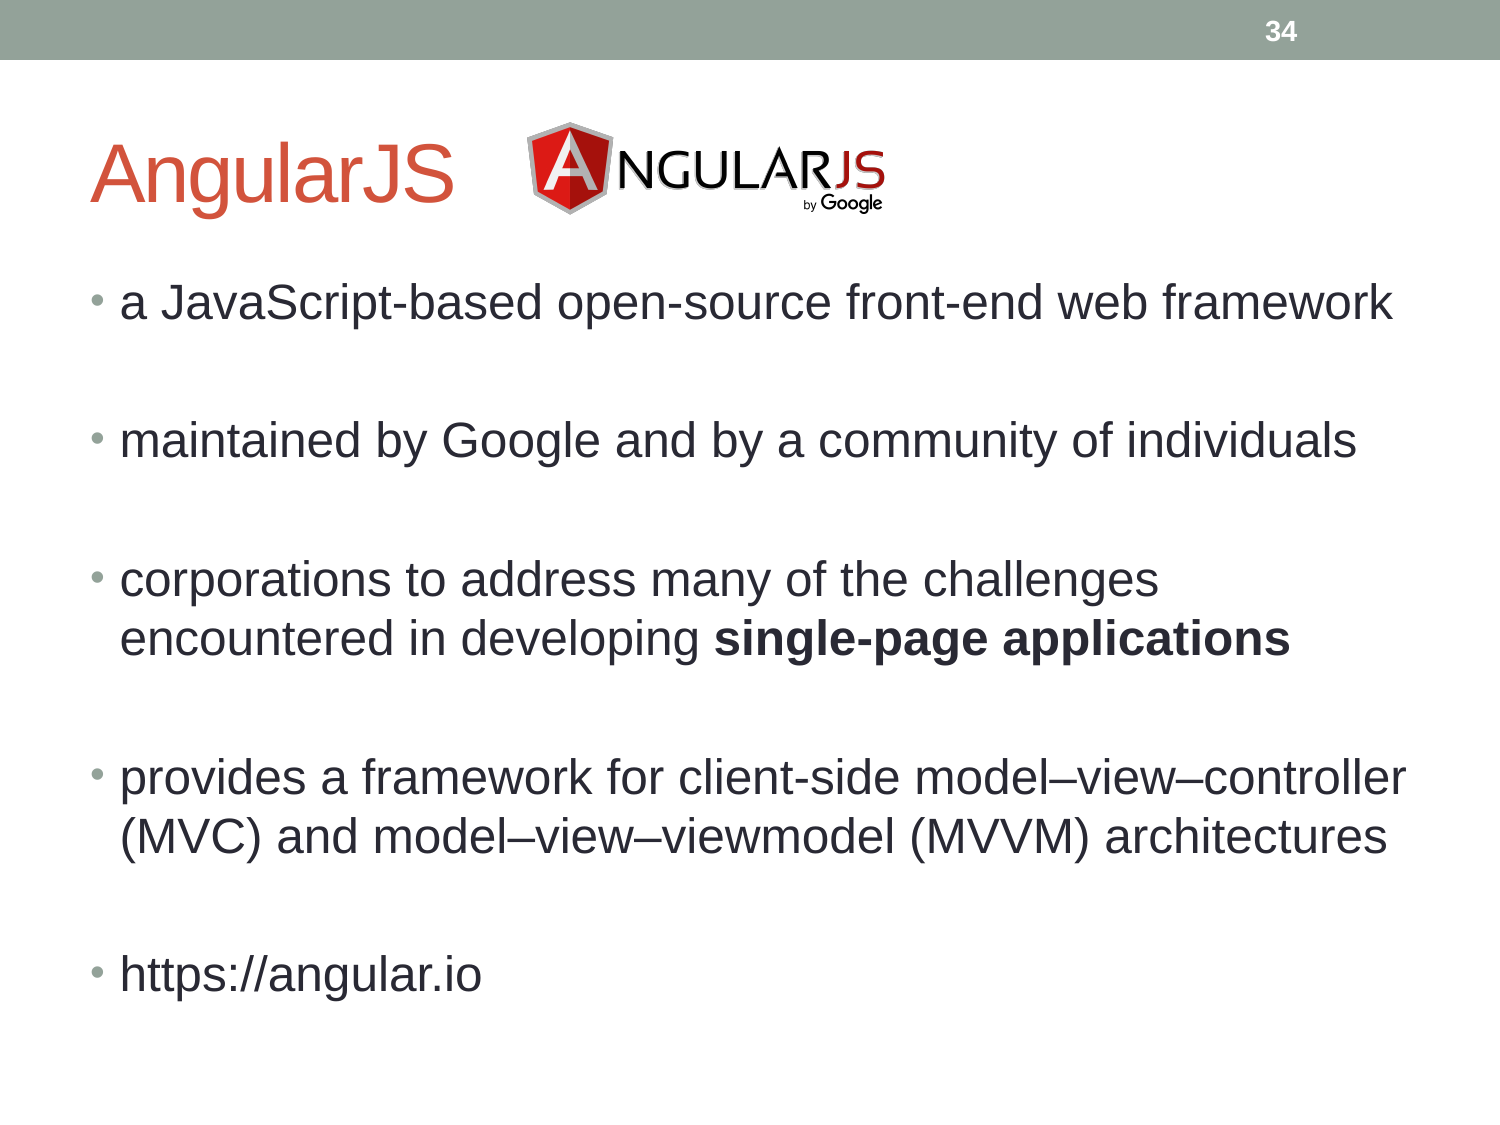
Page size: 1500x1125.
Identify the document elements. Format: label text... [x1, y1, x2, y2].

title AngularJS [75, 87, 1425, 250]
picture [525, 120, 886, 217]
list a JavaScript-based open-source front-end web framework maintained by Google and by a community of individuals corporations to address many of the challenges encountered in developing single-page applications provides a framework for client-side model–view–controller (MVC) and model–view–viewmodel (MVVM) architectures https://angular.io [75, 262, 1425, 1063]
slide_number 34 [1250, 3, 1425, 57]
